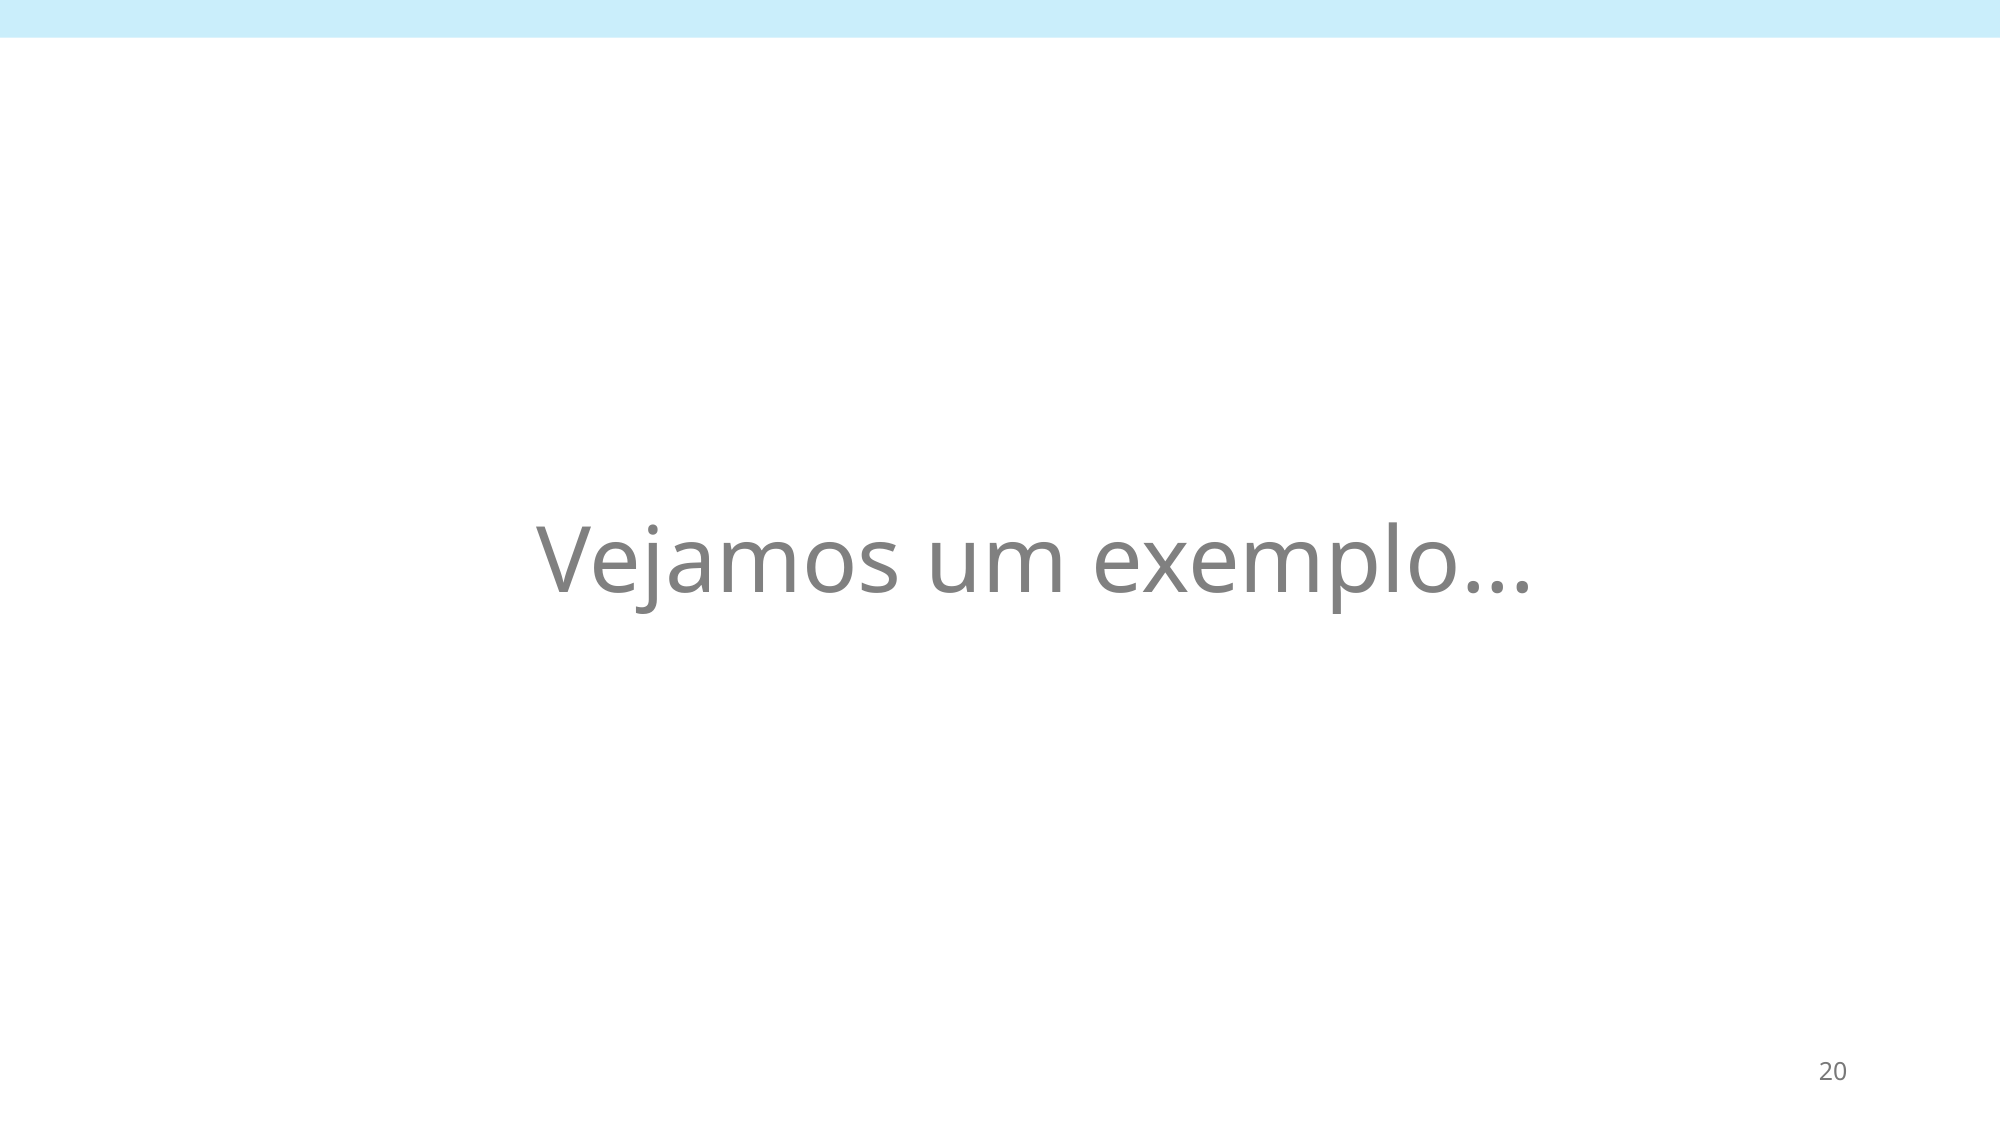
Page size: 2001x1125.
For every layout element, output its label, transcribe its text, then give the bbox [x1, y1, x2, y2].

text_box [0, 0, 2000, 39]
slide_number 20 [1412, 1042, 1863, 1103]
title Vejamos um exemplo... [129, 453, 1943, 672]
